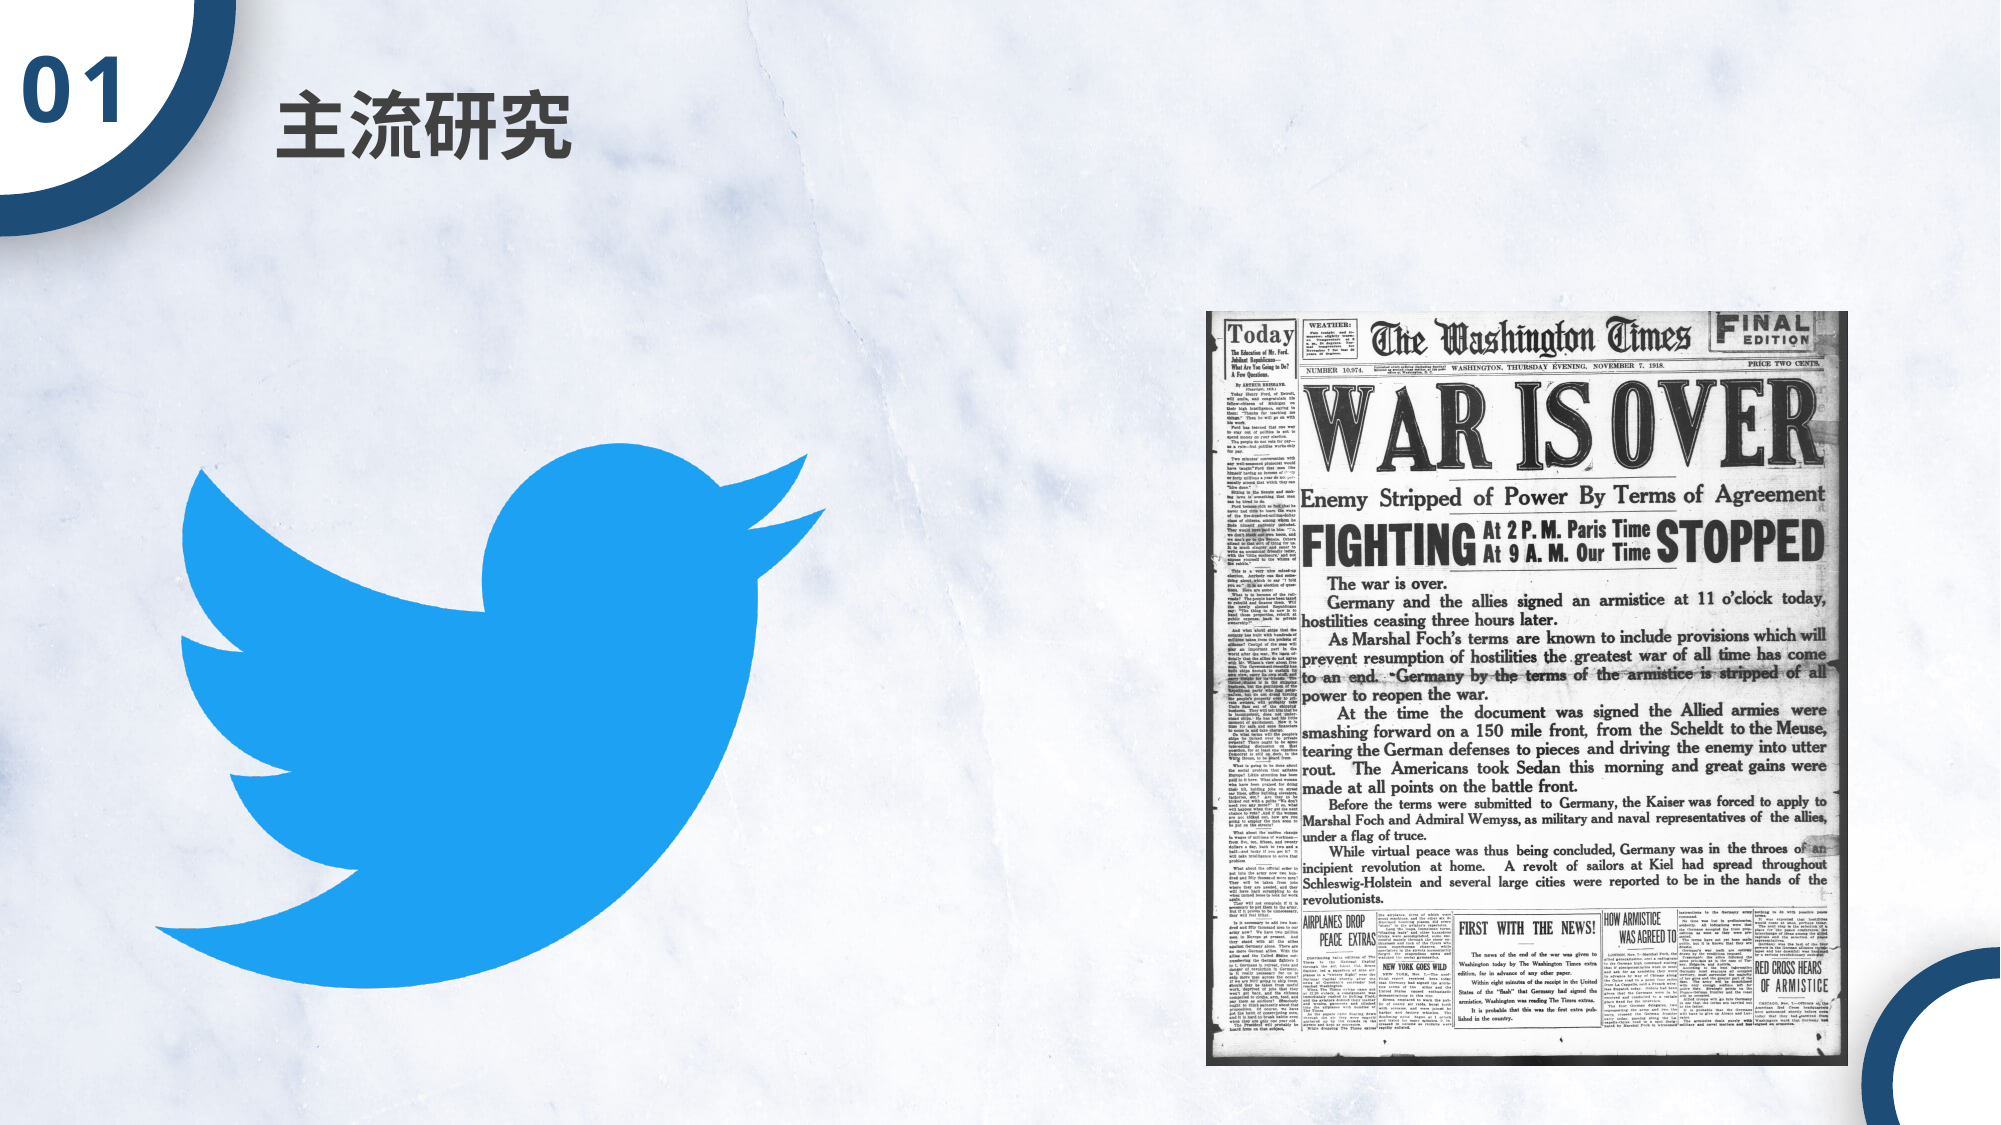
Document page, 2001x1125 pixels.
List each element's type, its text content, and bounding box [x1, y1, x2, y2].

text_box 主流研究 [258, 70, 589, 176]
text_box [1876, 961, 2000, 1125]
picture [0, 0, 2000, 1125]
text_box 01 [0, 22, 153, 148]
text_box [0, 0, 217, 217]
